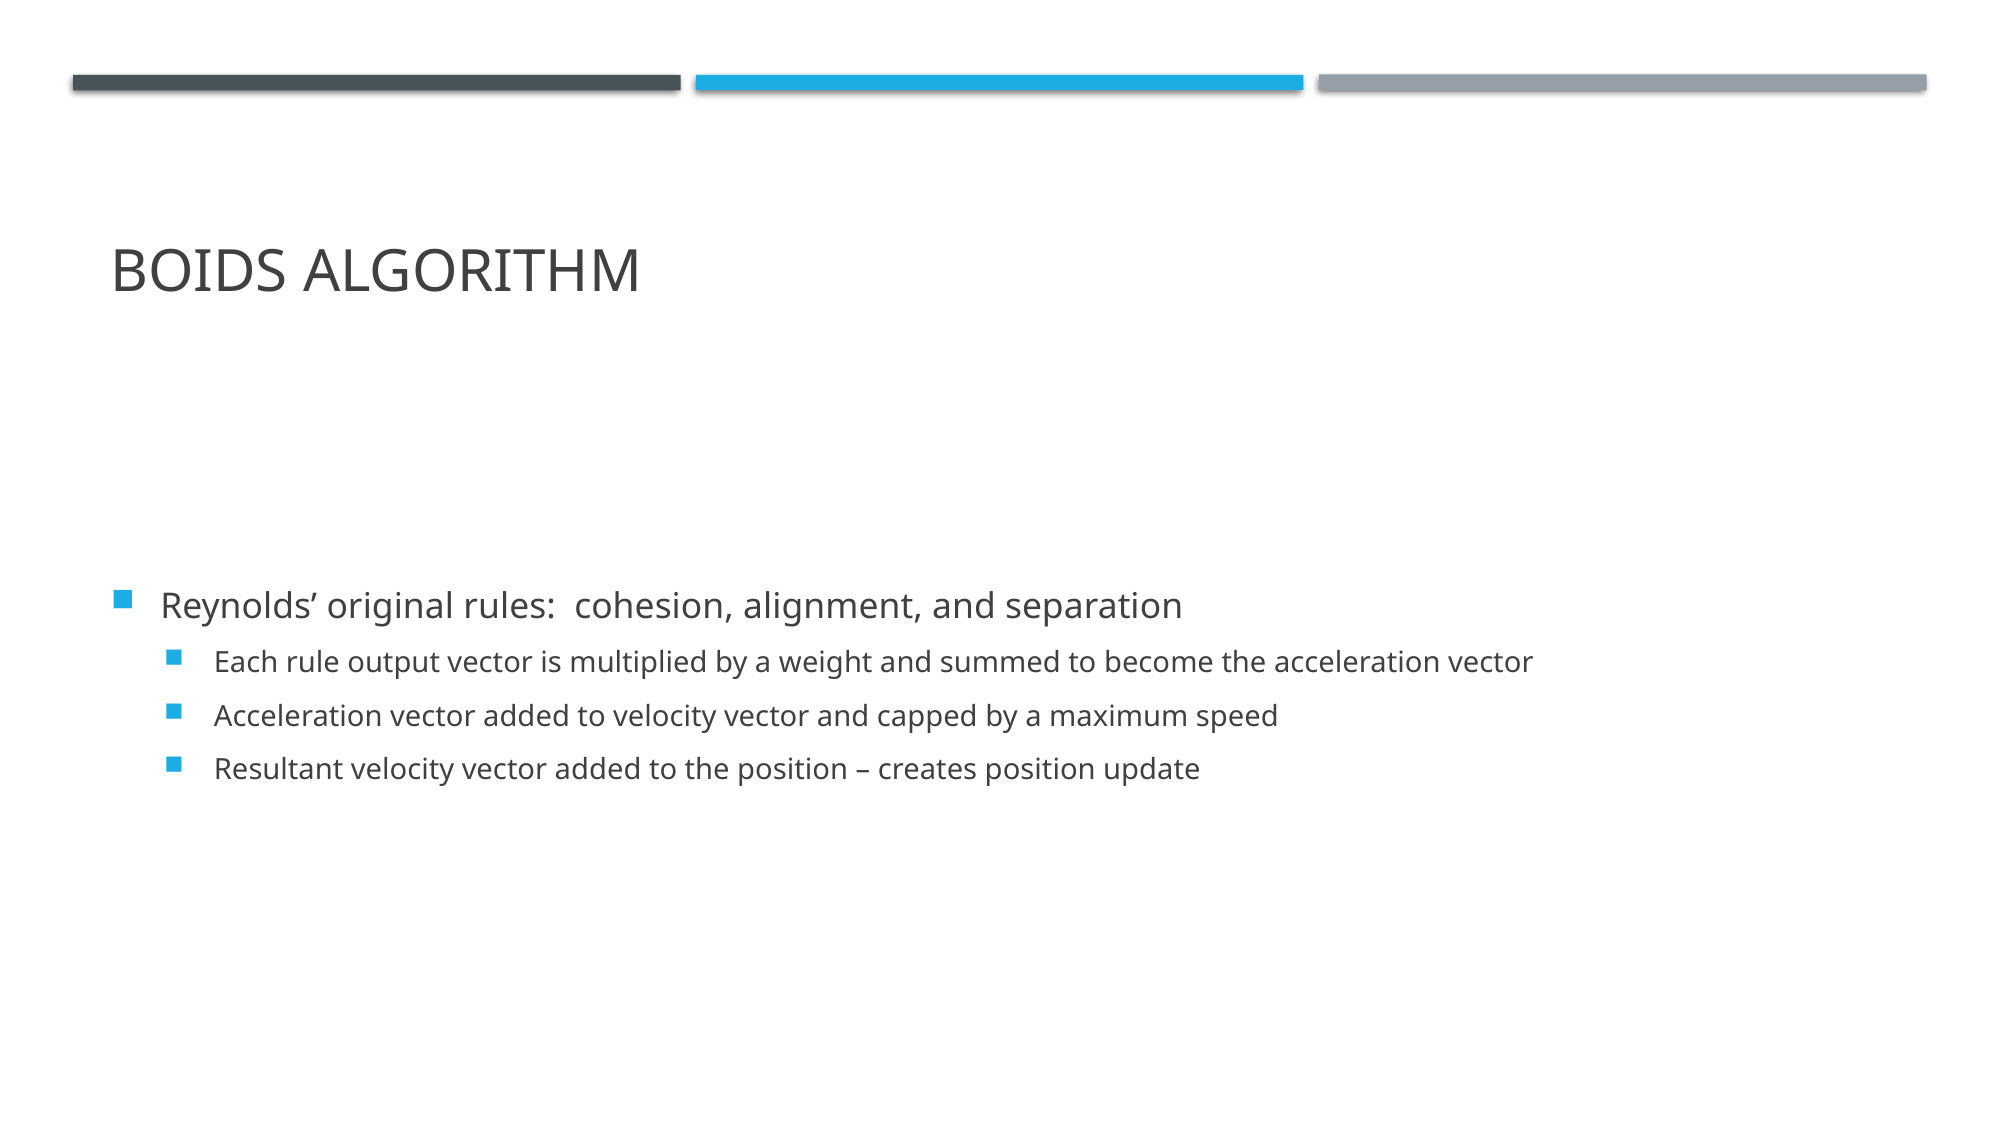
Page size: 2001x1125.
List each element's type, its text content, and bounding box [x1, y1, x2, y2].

title Boids algorithm [95, 115, 1905, 311]
list Reynolds’ original rules: cohesion, alignment, and separation Each rule output vector is multiplied by a weight and summed to become the acceleration vector Acceleration vector added to velocity vector and capped by a maximum speed Resultant velocity vector added to the position – creates position update [95, 383, 1905, 981]
